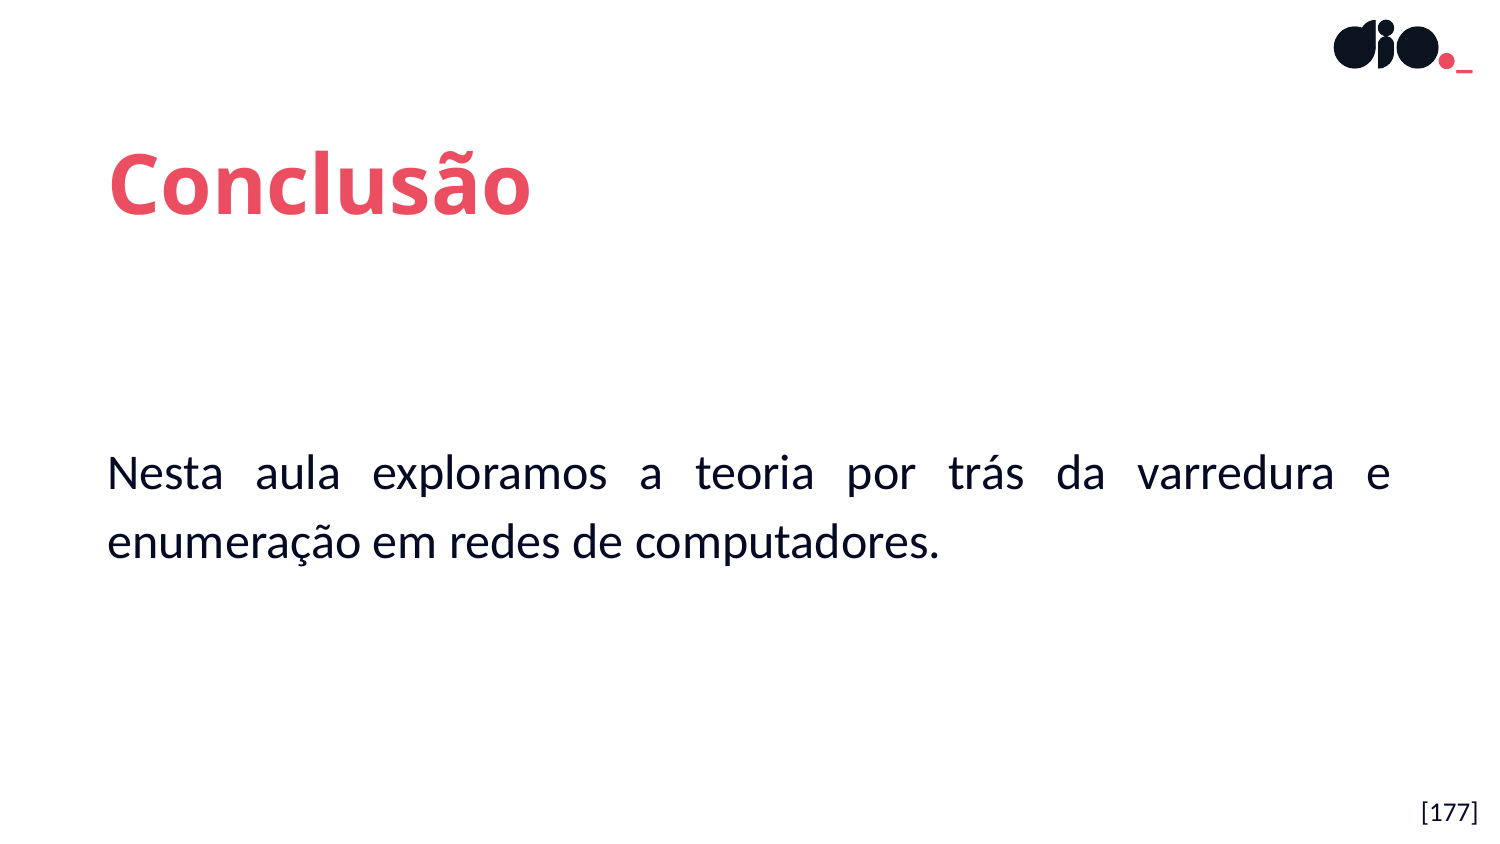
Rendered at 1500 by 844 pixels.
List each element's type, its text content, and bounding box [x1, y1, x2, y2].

picture [1333, 19, 1473, 74]
text_box Nesta aula exploramos a teoria por trás da varredura e enumeração em redes de computadores. [92, 243, 1408, 757]
text_box Conclusão [92, 104, 1408, 243]
slide_number [177] [1403, 779, 1494, 844]
